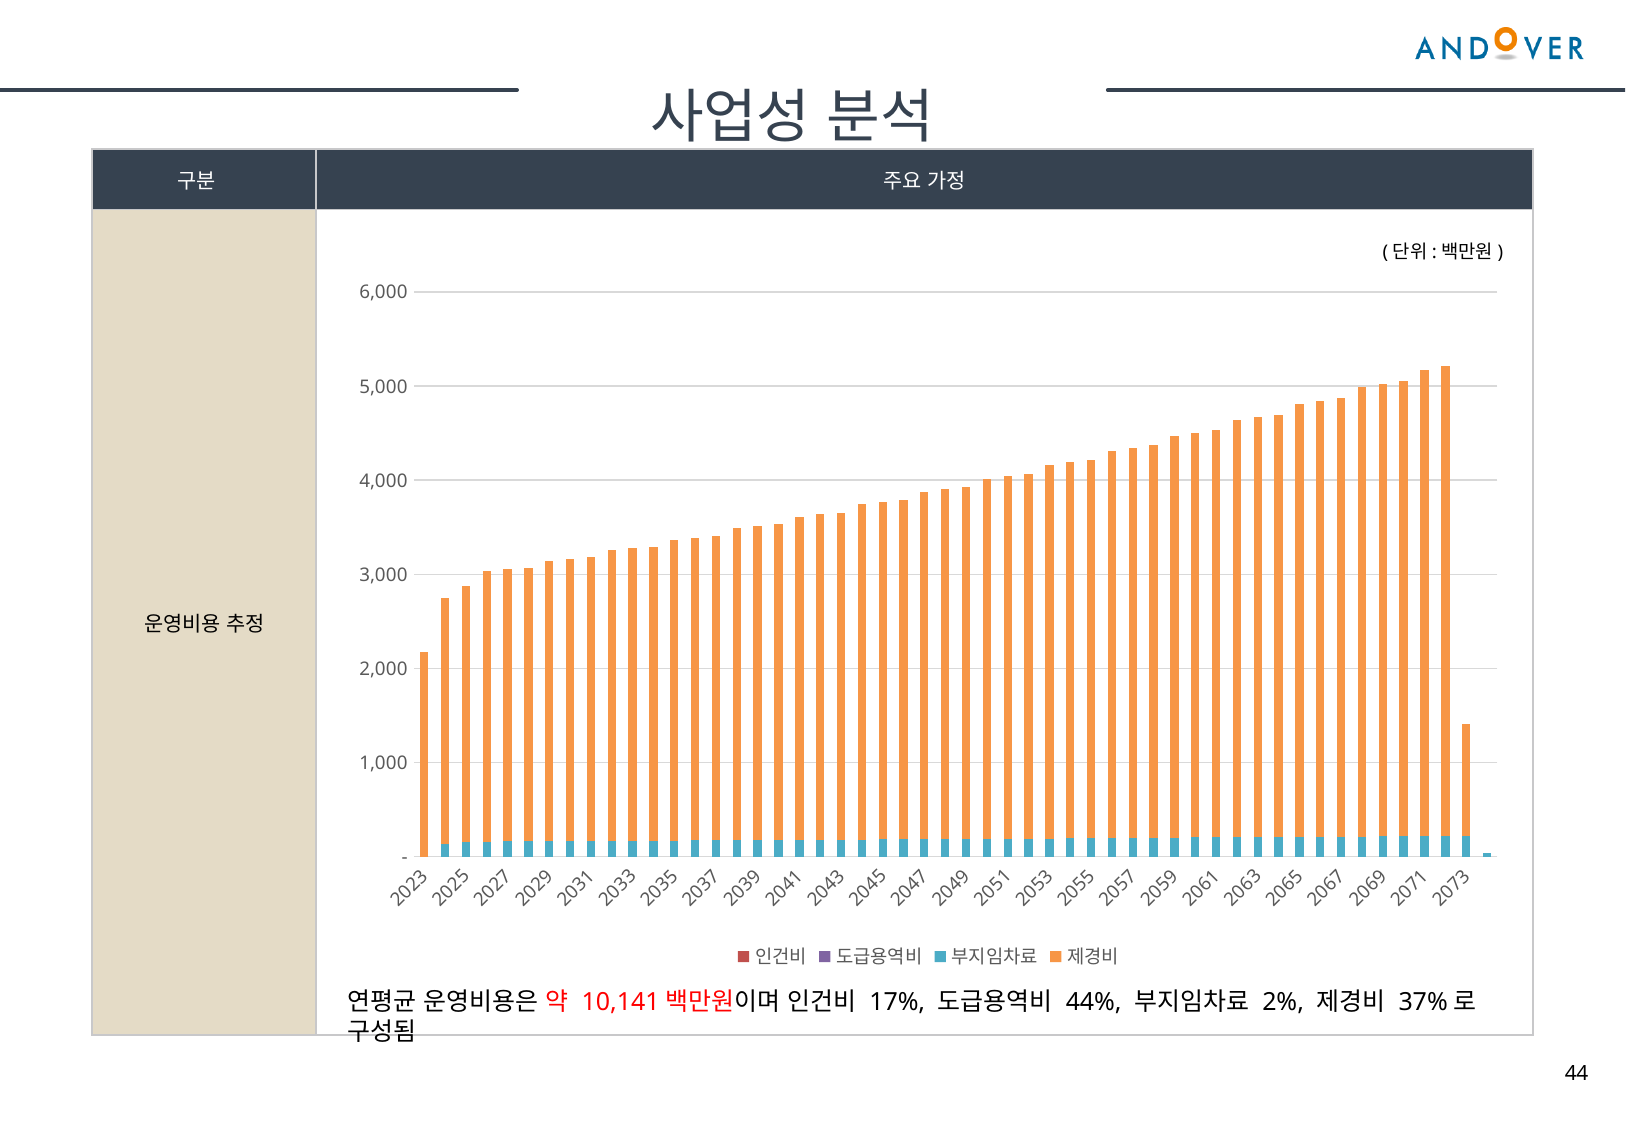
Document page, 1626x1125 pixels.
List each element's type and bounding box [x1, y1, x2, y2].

text_box [1337, 239, 1504, 262]
picture [1403, 18, 1604, 77]
text_box [332, 978, 1527, 1053]
table_header [93, 150, 315, 209]
chart [335, 264, 1522, 977]
table_cell [317, 210, 1532, 1034]
table_header [317, 150, 1532, 209]
text_box [635, 1, 1225, 157]
slide_number [1237, 1043, 1604, 1104]
table_cell [93, 210, 315, 1034]
